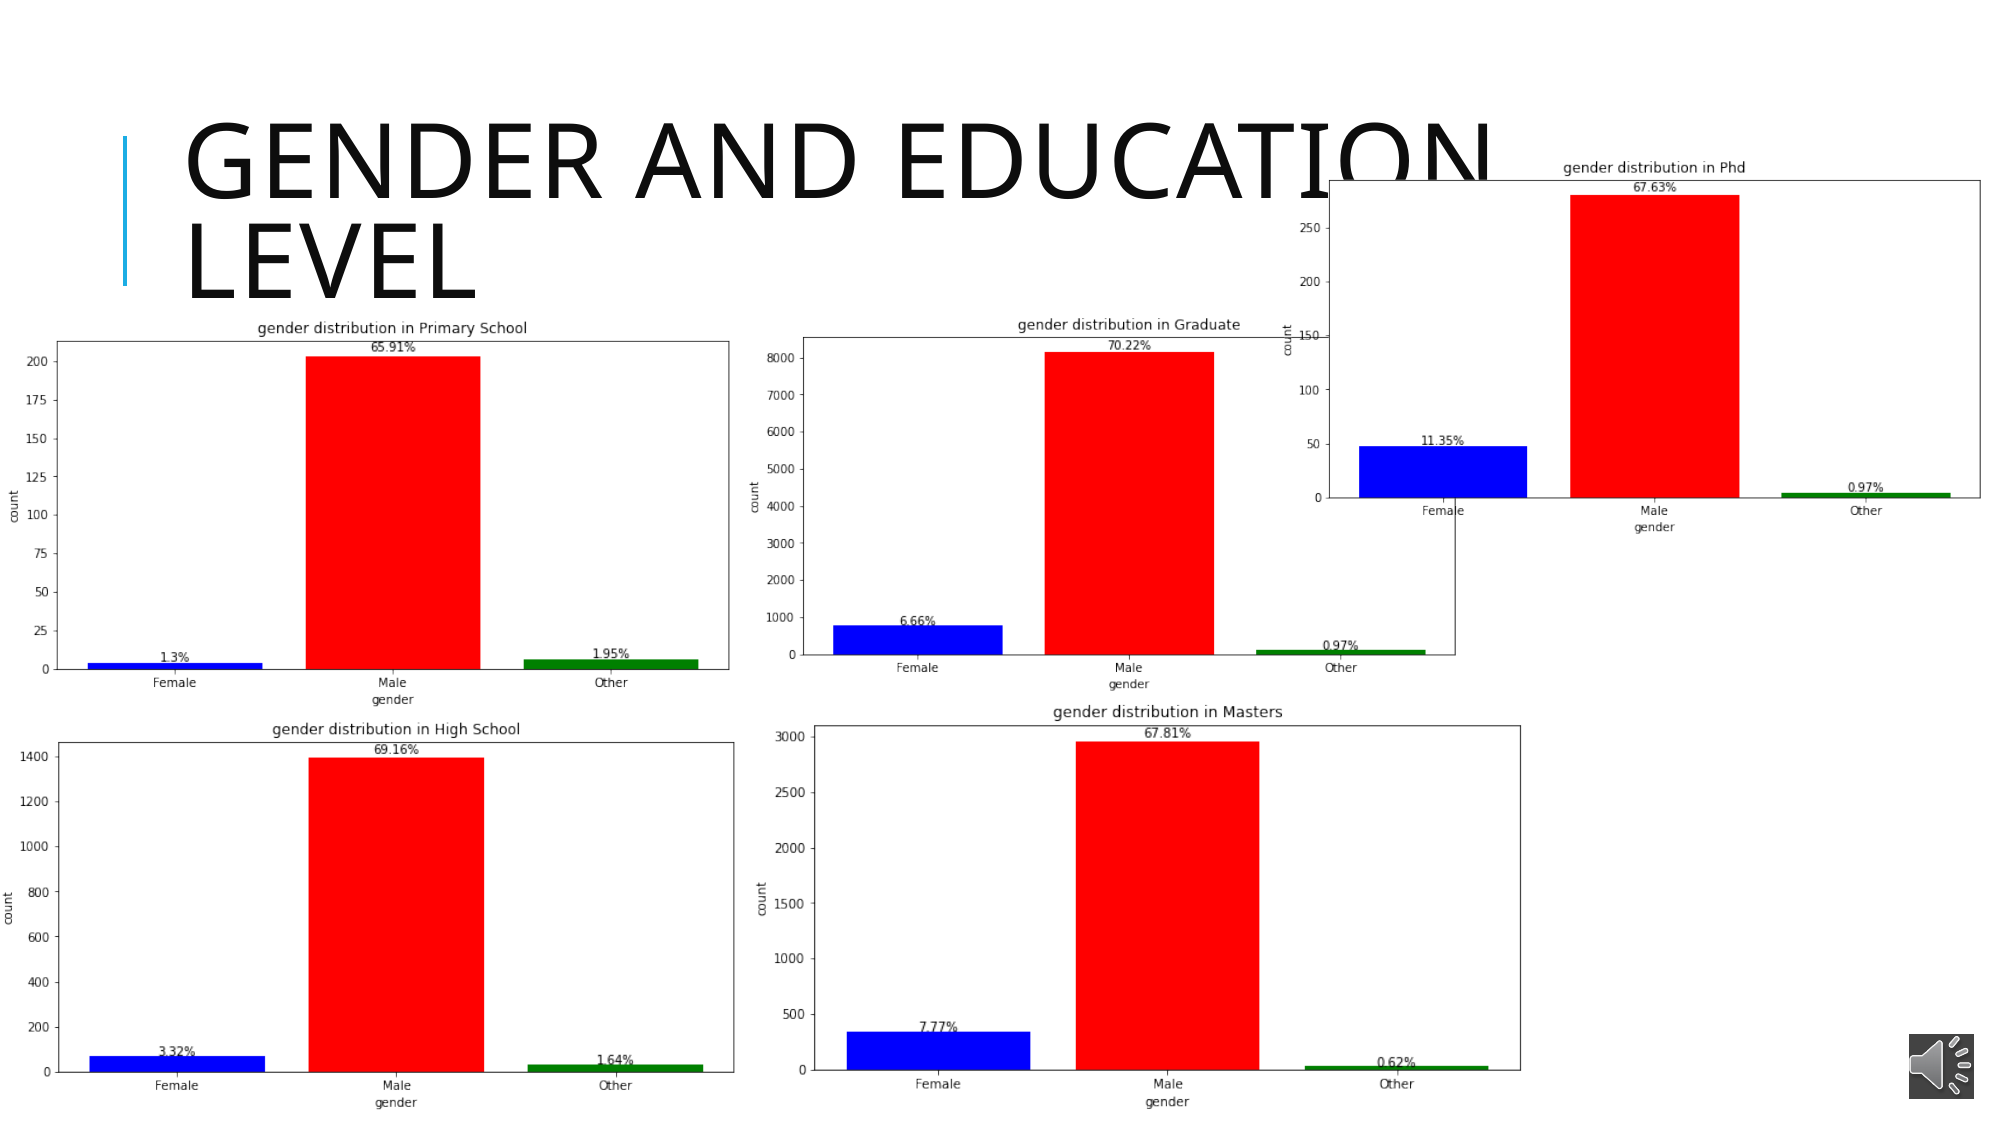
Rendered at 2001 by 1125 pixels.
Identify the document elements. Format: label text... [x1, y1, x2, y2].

title Gender and education level [168, 96, 1763, 309]
picture [1908, 1033, 1976, 1101]
picture [741, 153, 1988, 700]
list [747, 696, 1529, 1118]
picture [0, 313, 743, 1118]
